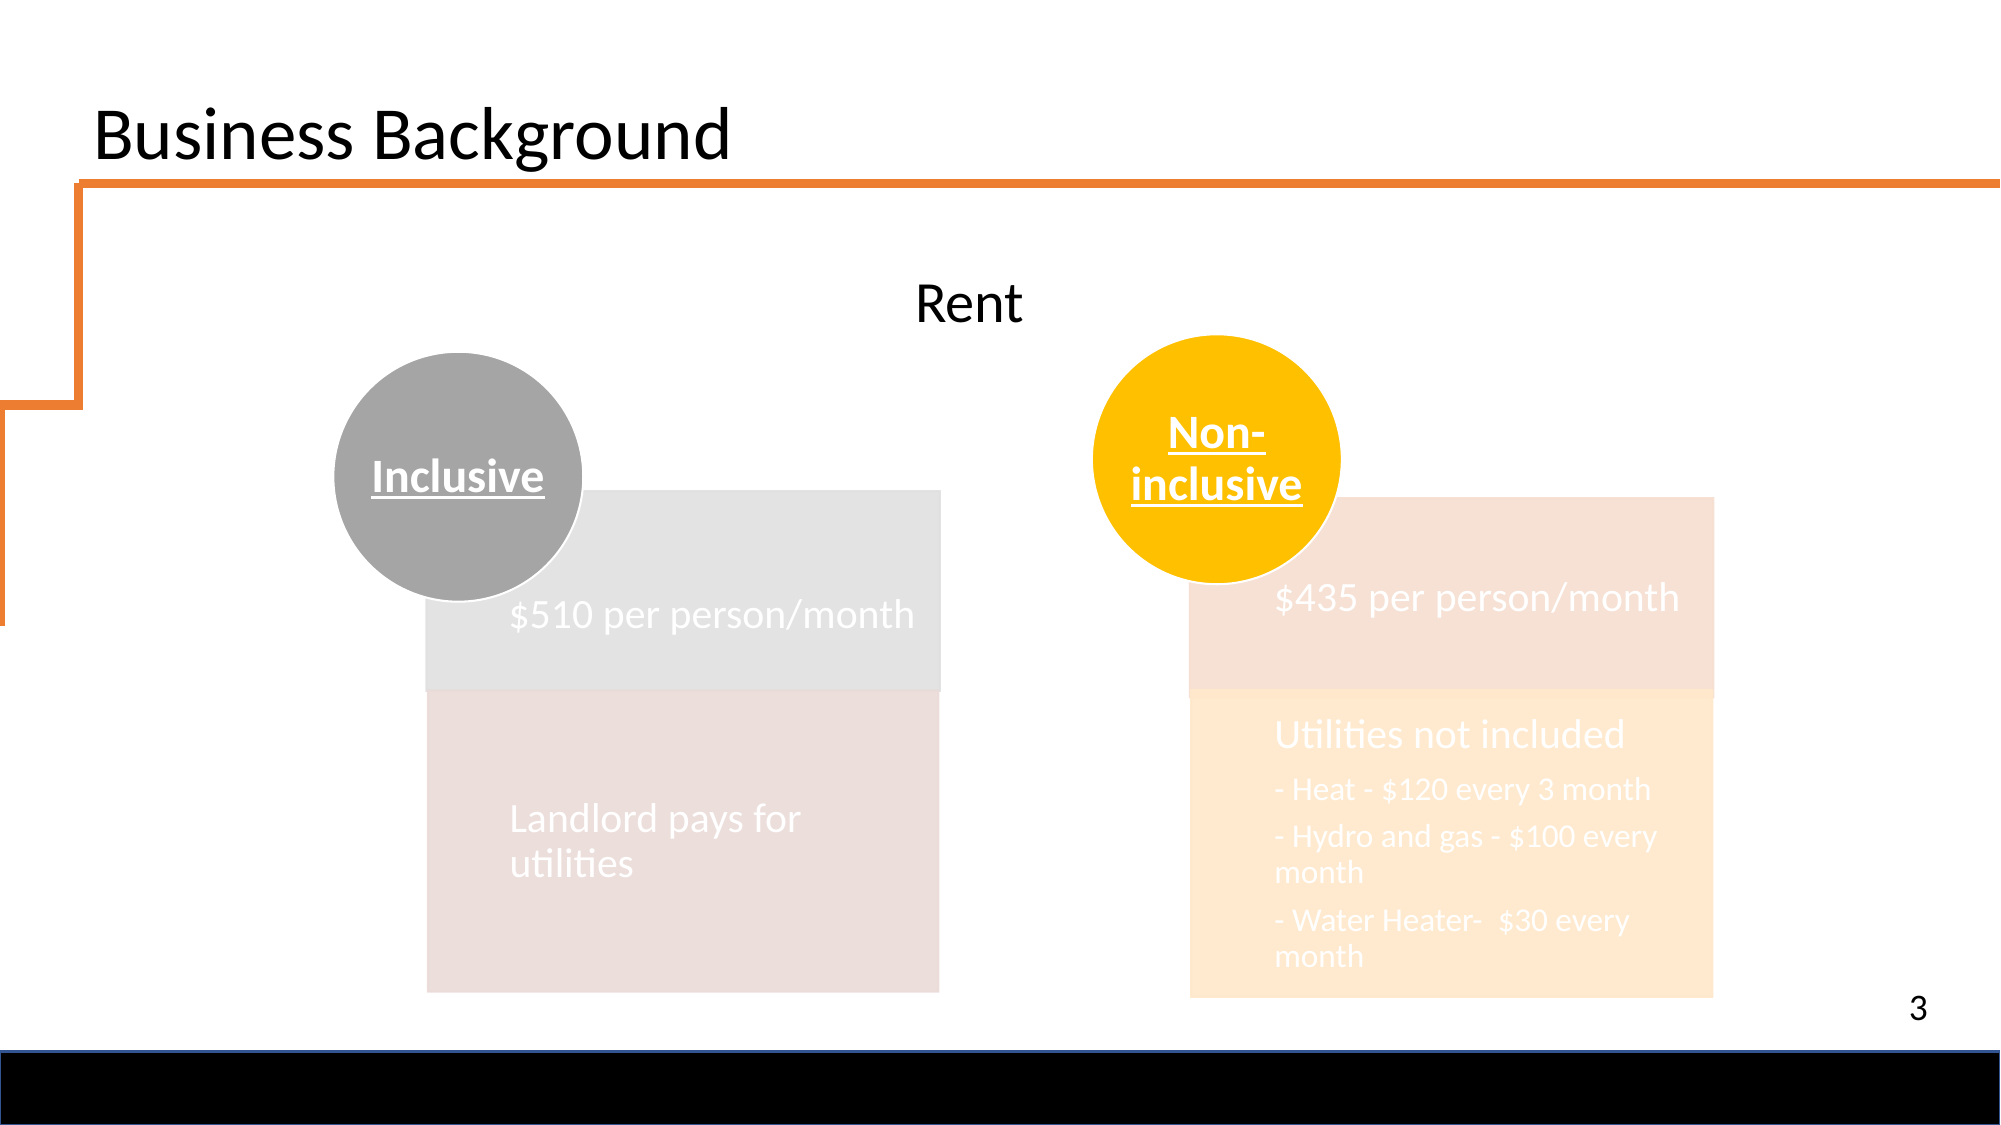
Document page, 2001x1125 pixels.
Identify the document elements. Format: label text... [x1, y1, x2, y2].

text_box 3 [1894, 975, 1935, 1036]
text_box [0, 1050, 303, 1125]
text_box [1637, 1050, 2000, 1125]
text_box Business Background [78, 77, 899, 179]
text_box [303, 249, 1637, 1125]
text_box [0, 365, 261, 445]
